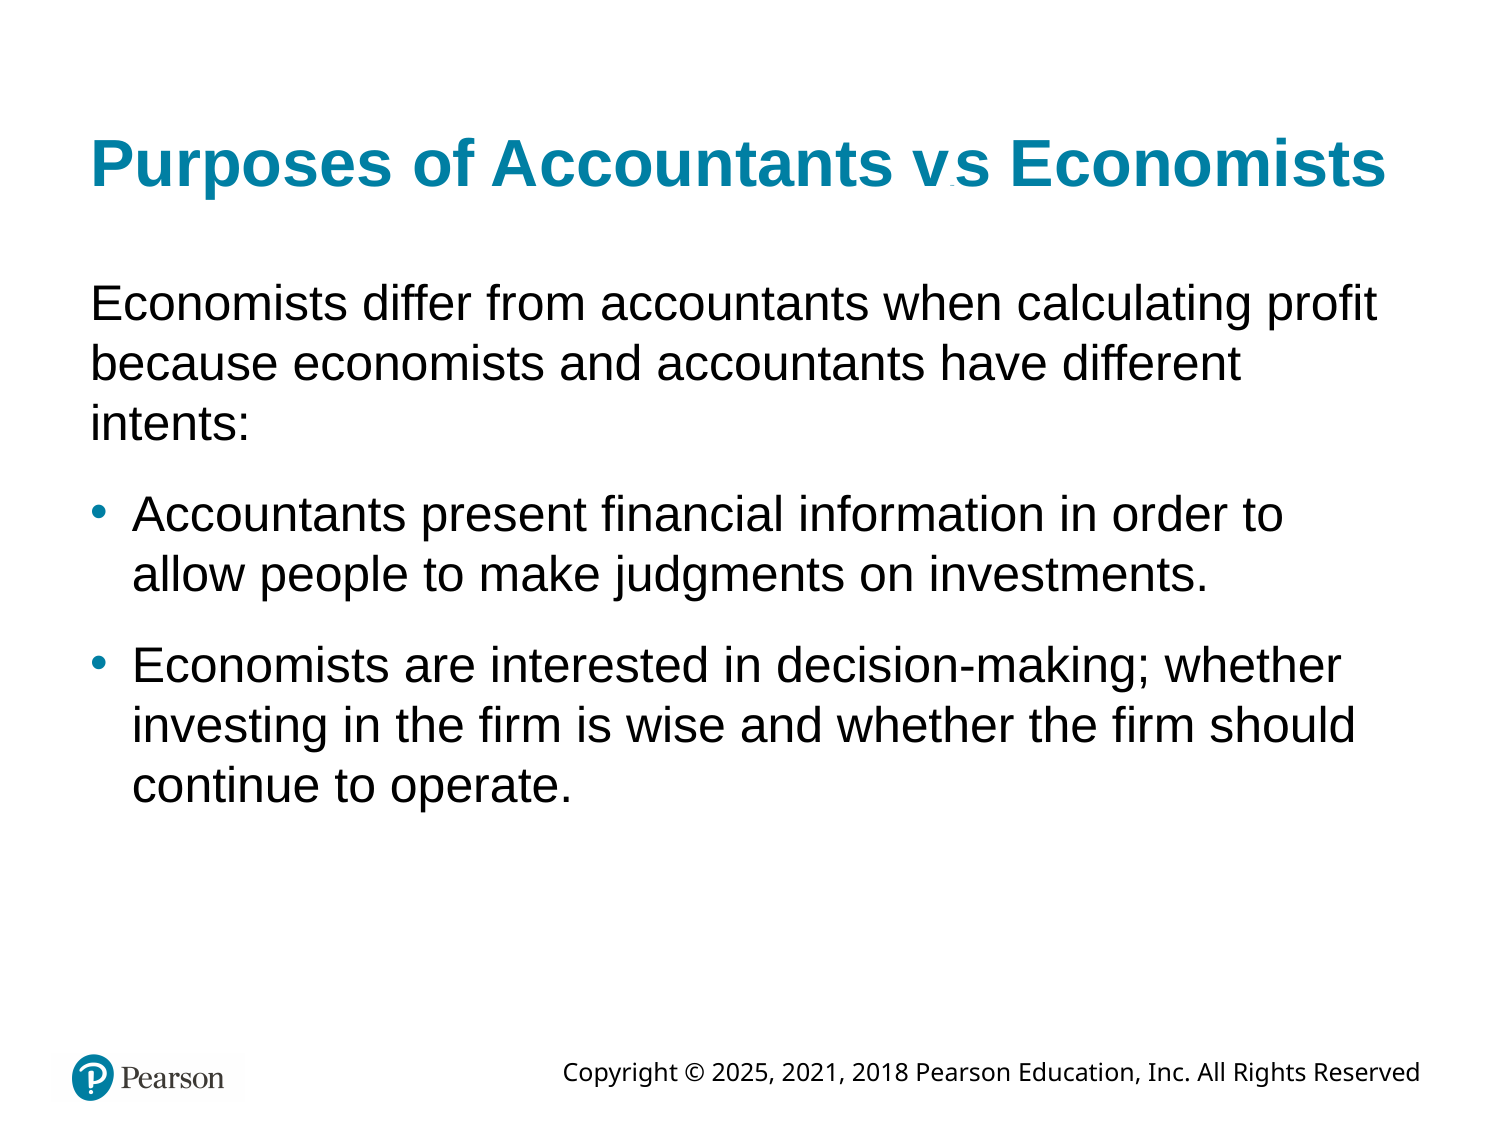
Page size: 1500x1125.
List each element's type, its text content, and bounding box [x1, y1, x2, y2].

title Purposes of Accountants versus Economists [75, 35, 1425, 216]
picture [51, 1053, 245, 1102]
list Economists differ from accountants when calculating profit because economists and accountants have different intents: Accountants present financial information in order to allow people to make judgments on investments. Economists are interested in decision-making; whether investing in the firm is wise and whether the firm should continue to operate. [75, 255, 1426, 916]
